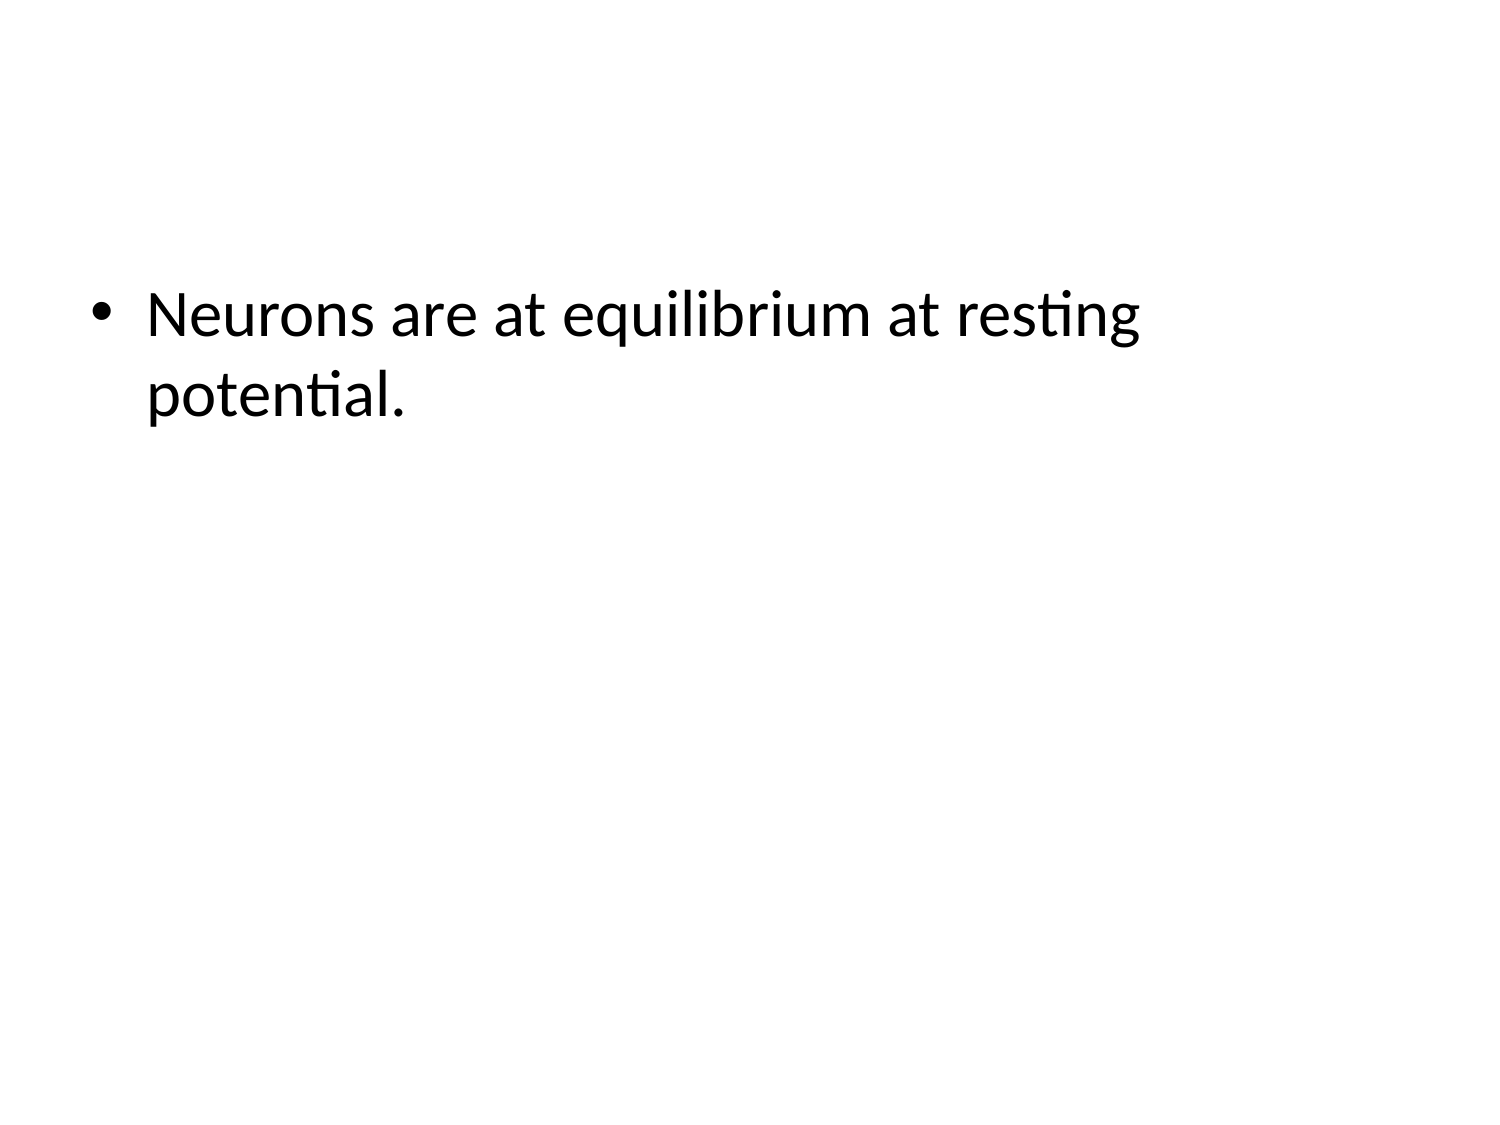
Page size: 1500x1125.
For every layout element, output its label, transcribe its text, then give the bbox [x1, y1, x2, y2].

list Neurons are at equilibrium at resting potential. [75, 262, 1425, 1005]
